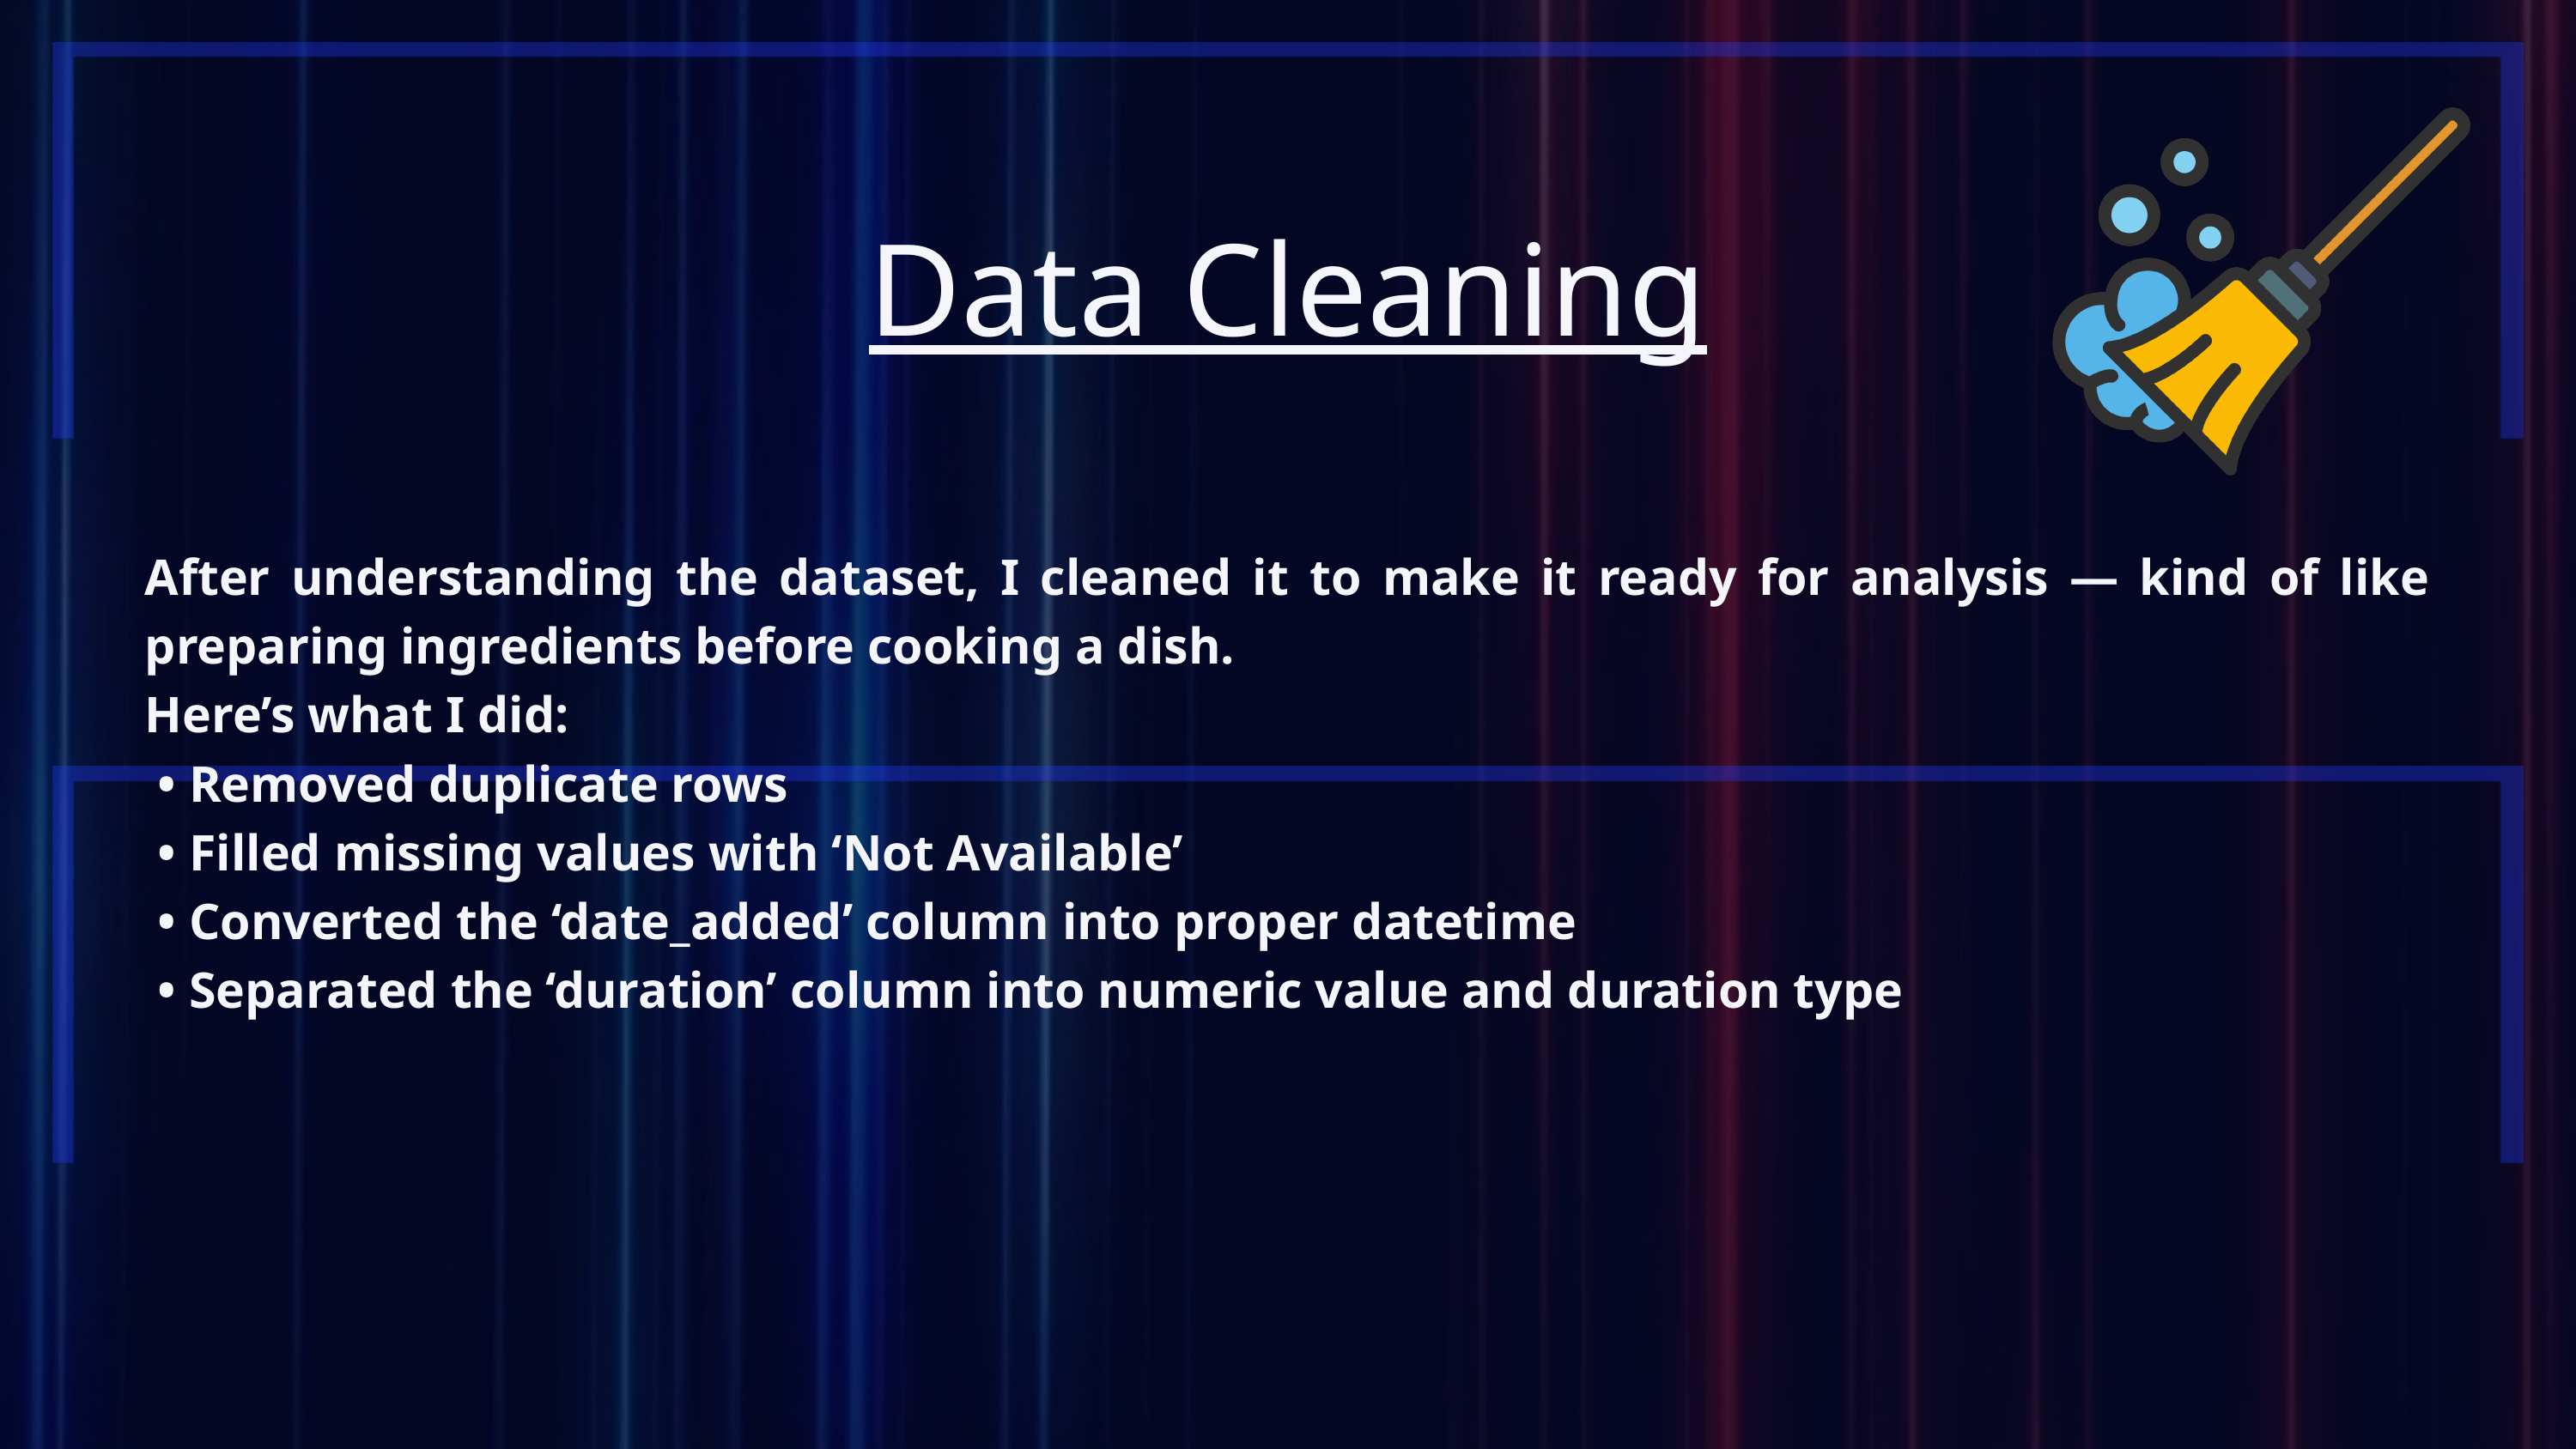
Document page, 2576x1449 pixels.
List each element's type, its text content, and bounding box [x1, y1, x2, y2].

text_box After understanding the dataset, I cleaned it to make it ready for analysis — kind of like preparing ingredients before cooking a dish. Here’s what I did: • Removed duplicate rows • Filled missing values with ‘Not Available’ • Converted the ‘date_added’ column into proper datetime • Separated the ‘duration’ column into numeric value and duration type [144, 467, 2432, 1088]
text_box [2048, 107, 2470, 476]
text_box Data Cleaning [803, 183, 1772, 361]
text_box [0, 0, 2576, 1449]
text_box [52, 42, 2524, 665]
text_box [52, 766, 2524, 1390]
